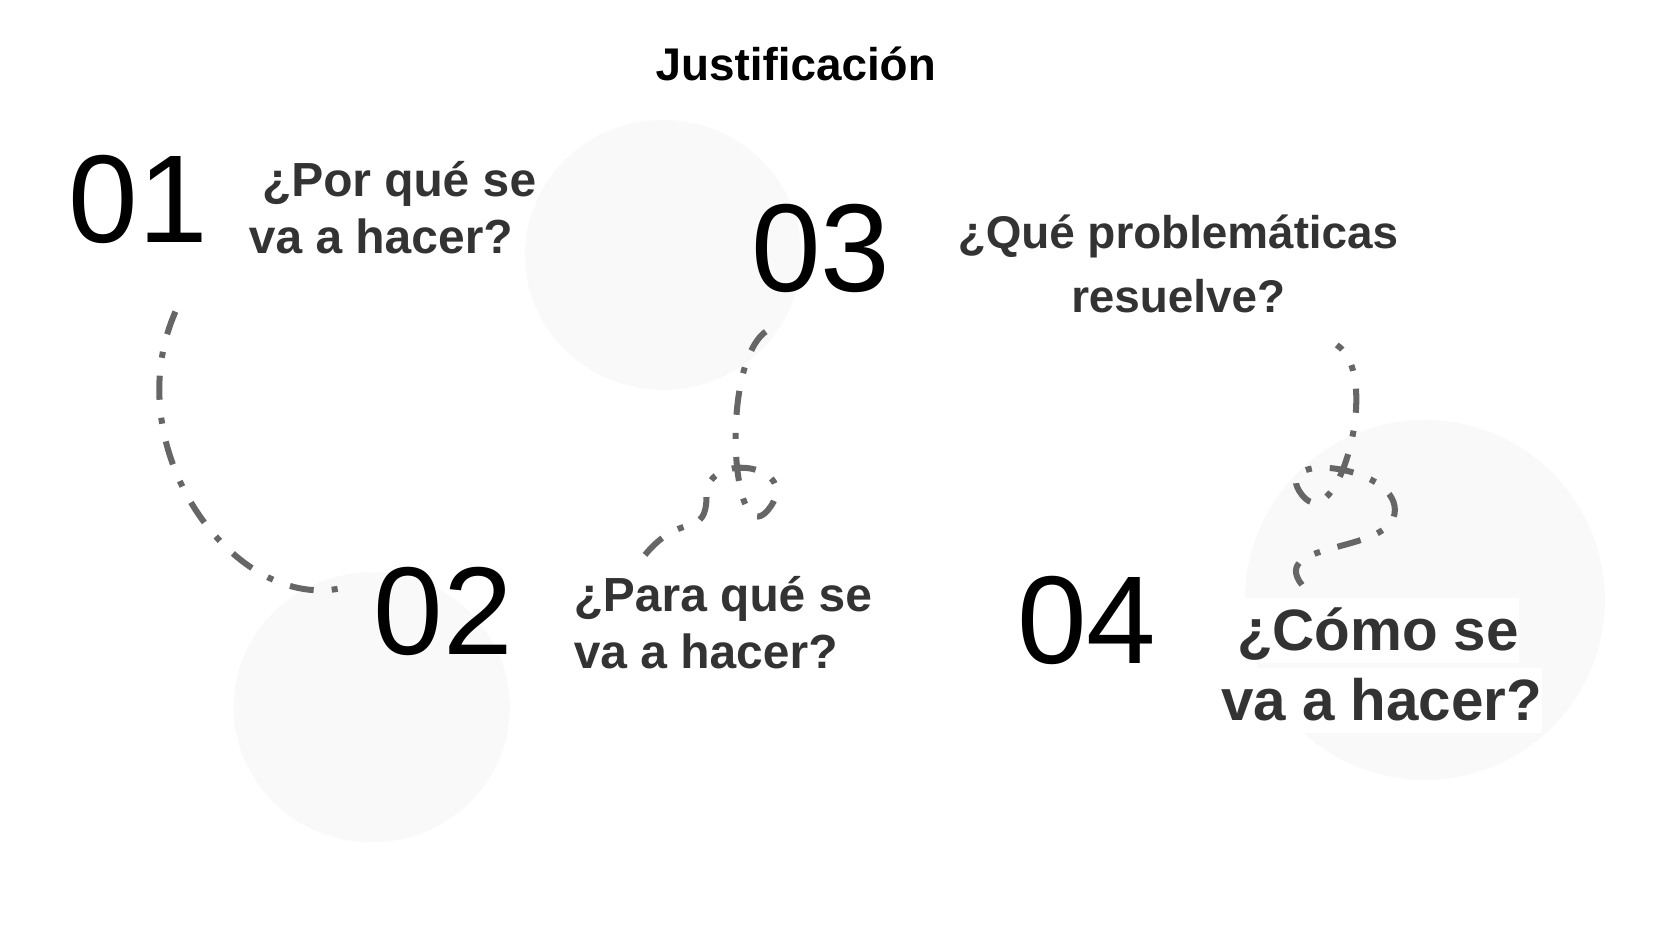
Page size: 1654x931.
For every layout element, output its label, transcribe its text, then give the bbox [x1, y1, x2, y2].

text_box ¿Para qué se va a hacer? [558, 555, 895, 708]
text_box Justificación [471, 19, 1133, 105]
text_box ¿Cómo se va a hacer? [1206, 584, 1591, 761]
text_box 02 [359, 522, 540, 708]
text_box 01 [54, 110, 235, 296]
text_box 04 [1002, 530, 1183, 717]
text_box 03 [736, 158, 917, 345]
text_box ¿Por qué se va a hacer? [235, 141, 559, 280]
text_box ¿Qué problemáticas resuelve? [938, 187, 1418, 351]
